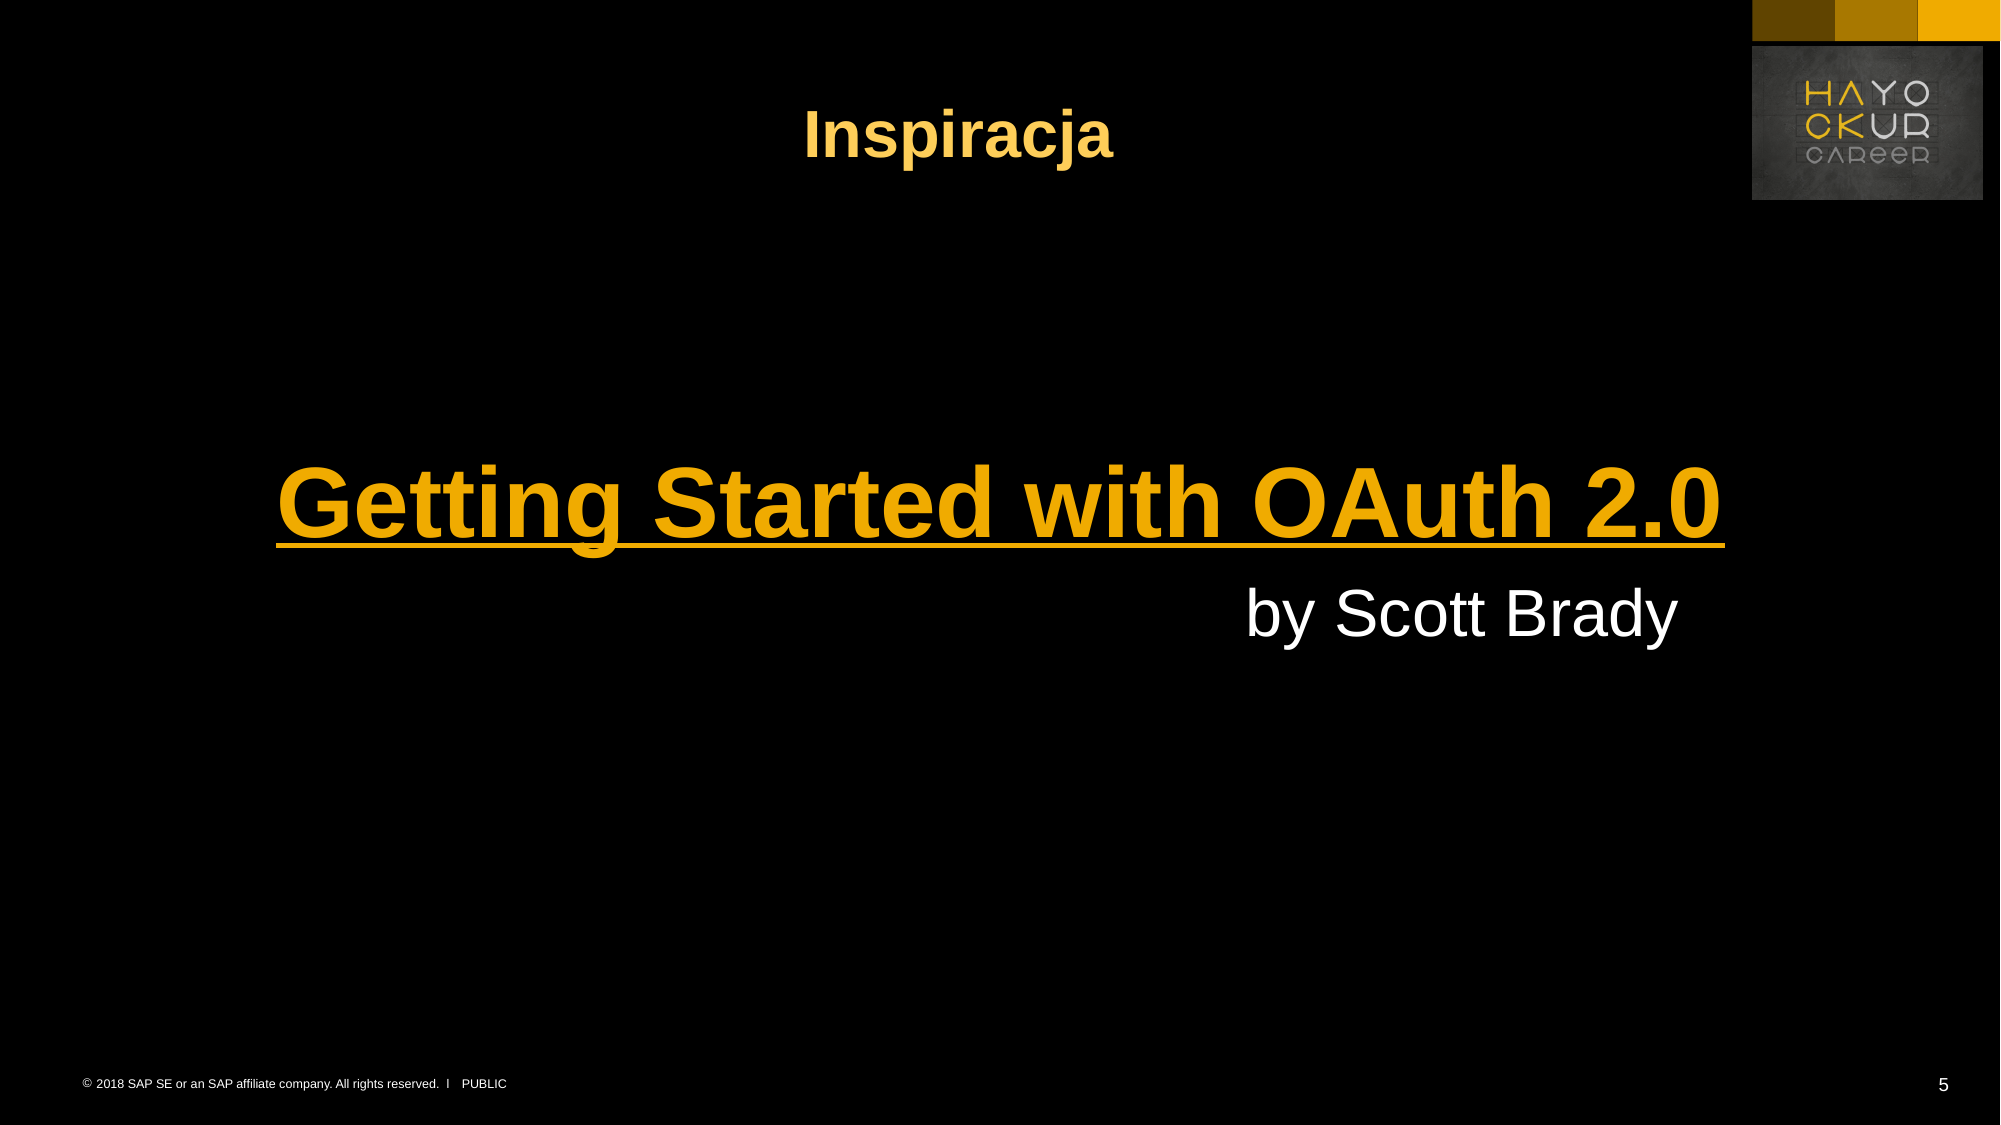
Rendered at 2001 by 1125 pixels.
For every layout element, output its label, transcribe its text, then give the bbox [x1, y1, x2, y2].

text_box [42, 46, 1751, 171]
picture [1752, 46, 1984, 200]
text_box Getting Started with OAuth 2.0 [81, 429, 1919, 565]
text_box by Scott Brady [1230, 562, 1695, 658]
text_box Inspiracja [49, 83, 1746, 179]
